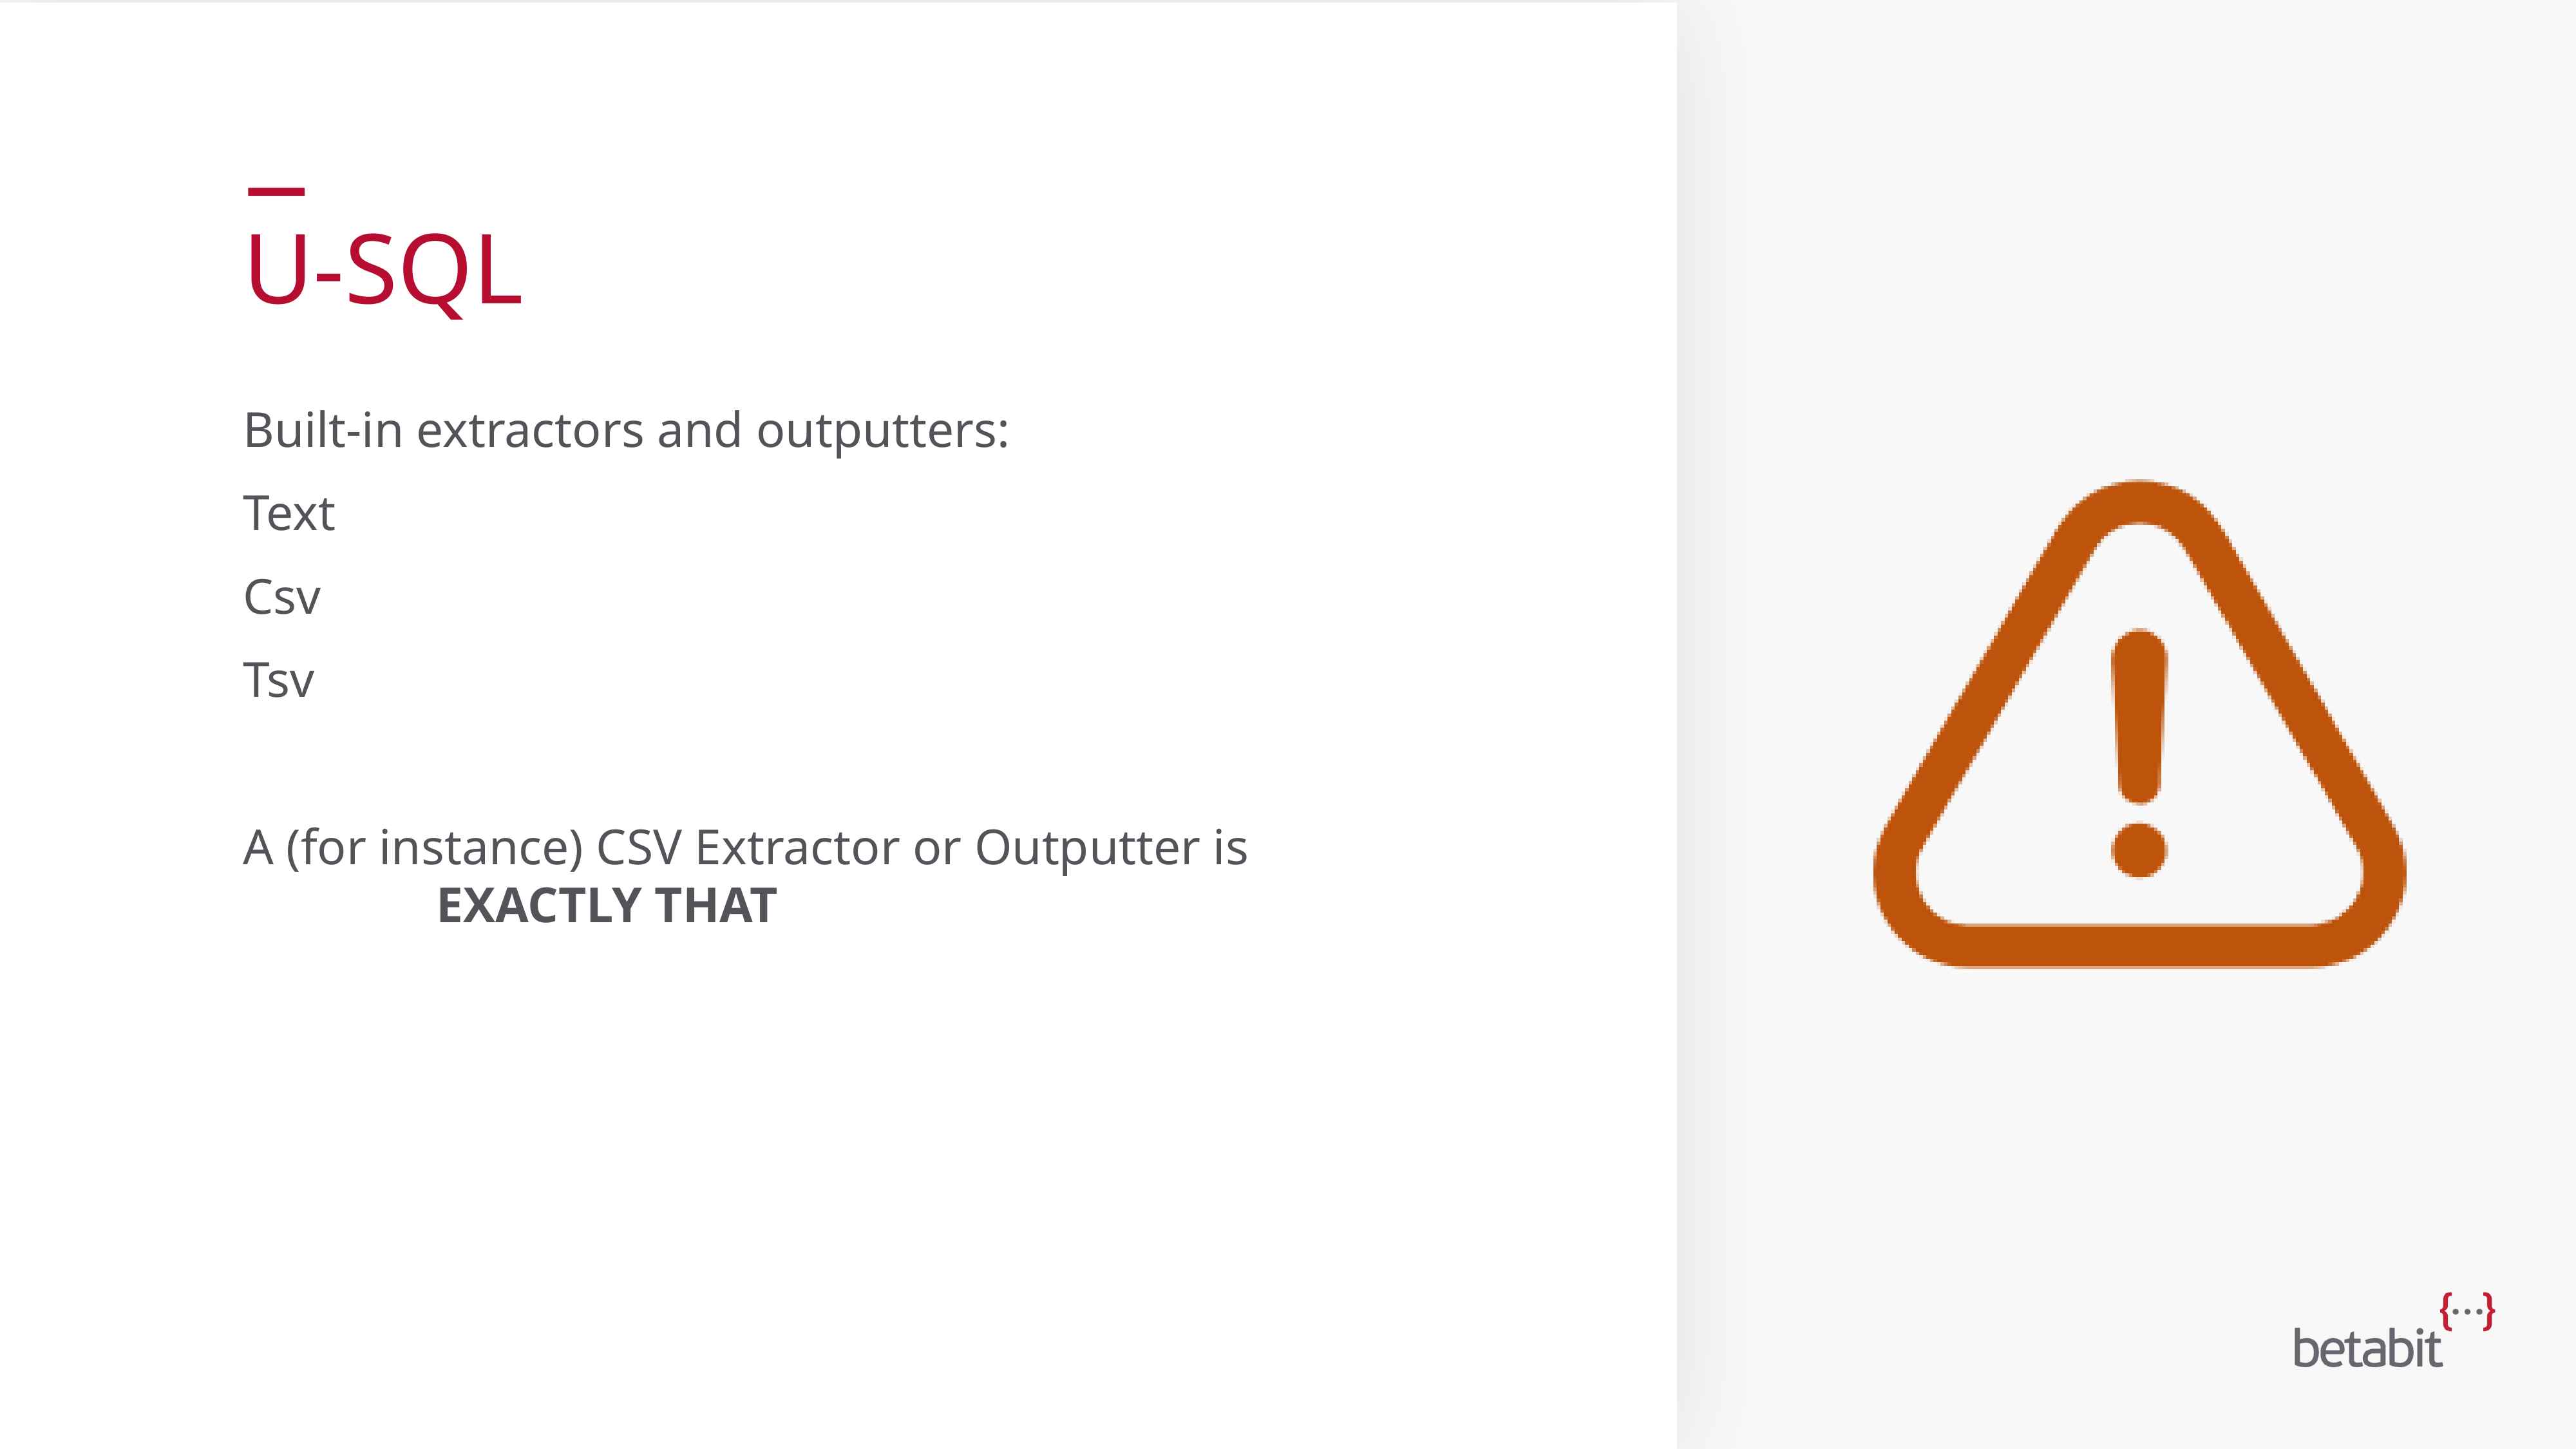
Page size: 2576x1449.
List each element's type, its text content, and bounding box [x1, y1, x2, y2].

title U-SQL [232, 196, 1510, 370]
picture [2280, 1227, 2509, 1375]
list Built-in extractors and outputters: Text Csv Tsv A (for instance) CSV Extractor or Outputter is EXACTLY THAT [232, 388, 1510, 1310]
picture [1873, 458, 2407, 991]
